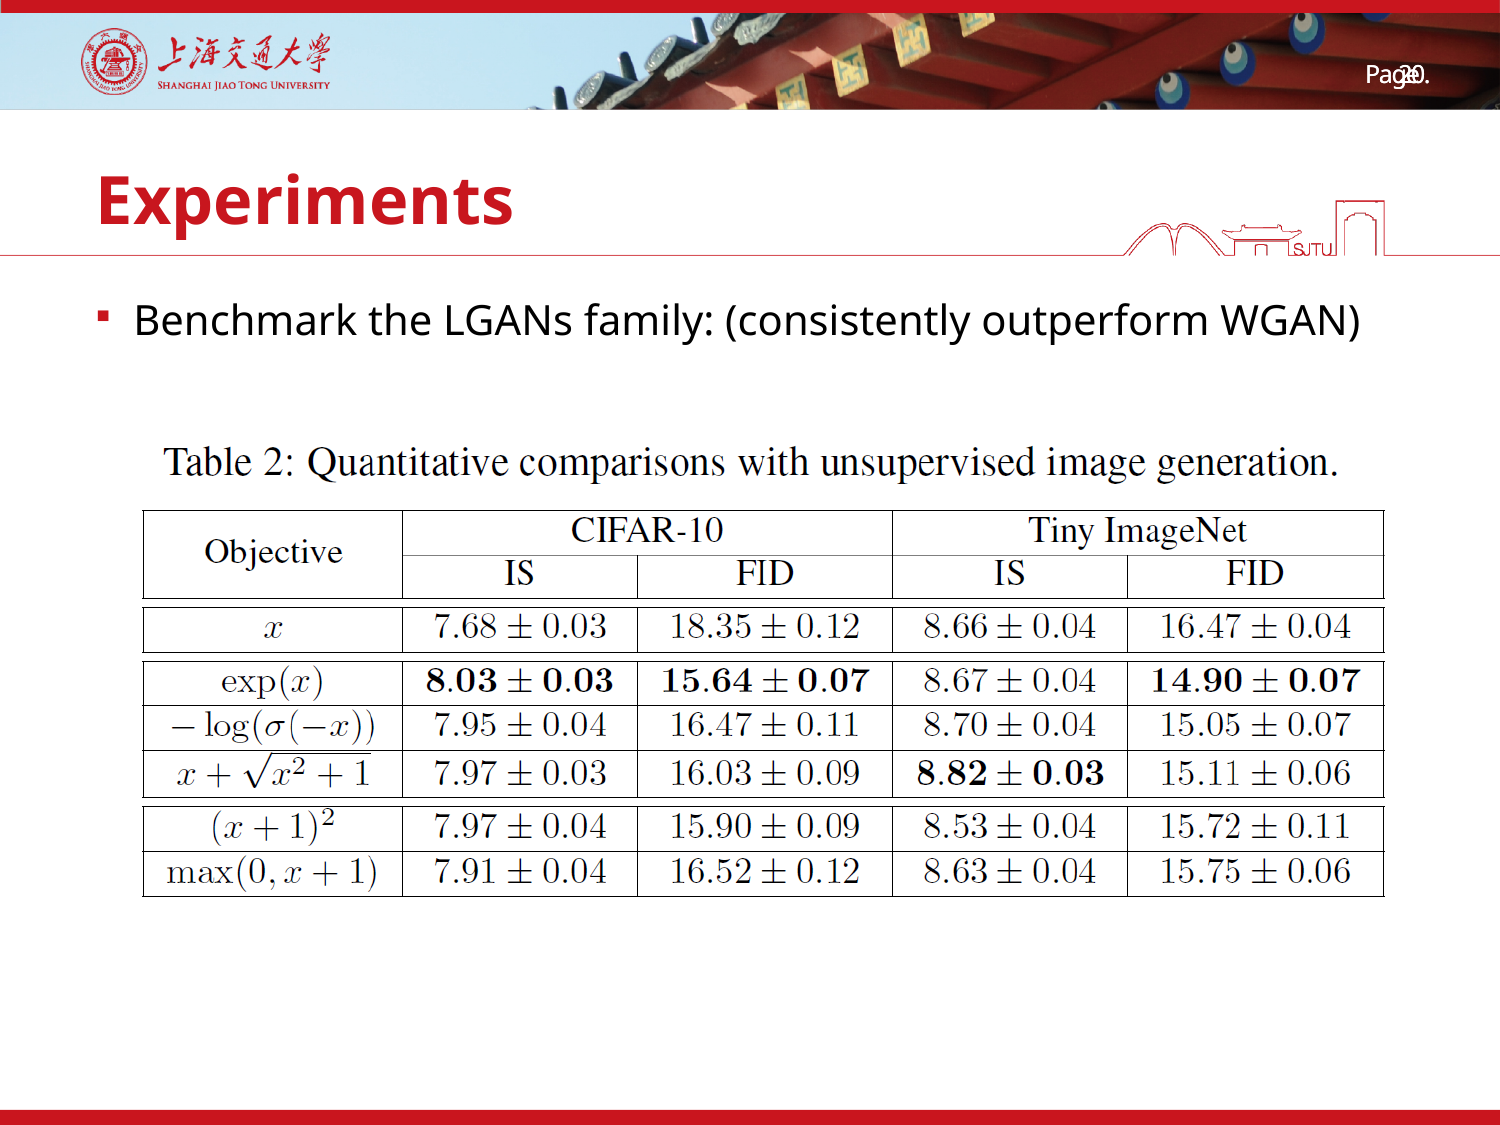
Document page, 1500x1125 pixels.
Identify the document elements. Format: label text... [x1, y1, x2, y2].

picture [135, 440, 1390, 903]
title Experiments [81, 160, 1455, 255]
picture [0, 0, 1500, 110]
picture [0, 200, 1500, 256]
list Benchmark the LGANs family: (consistently outperform WGAN) [81, 276, 1455, 1084]
